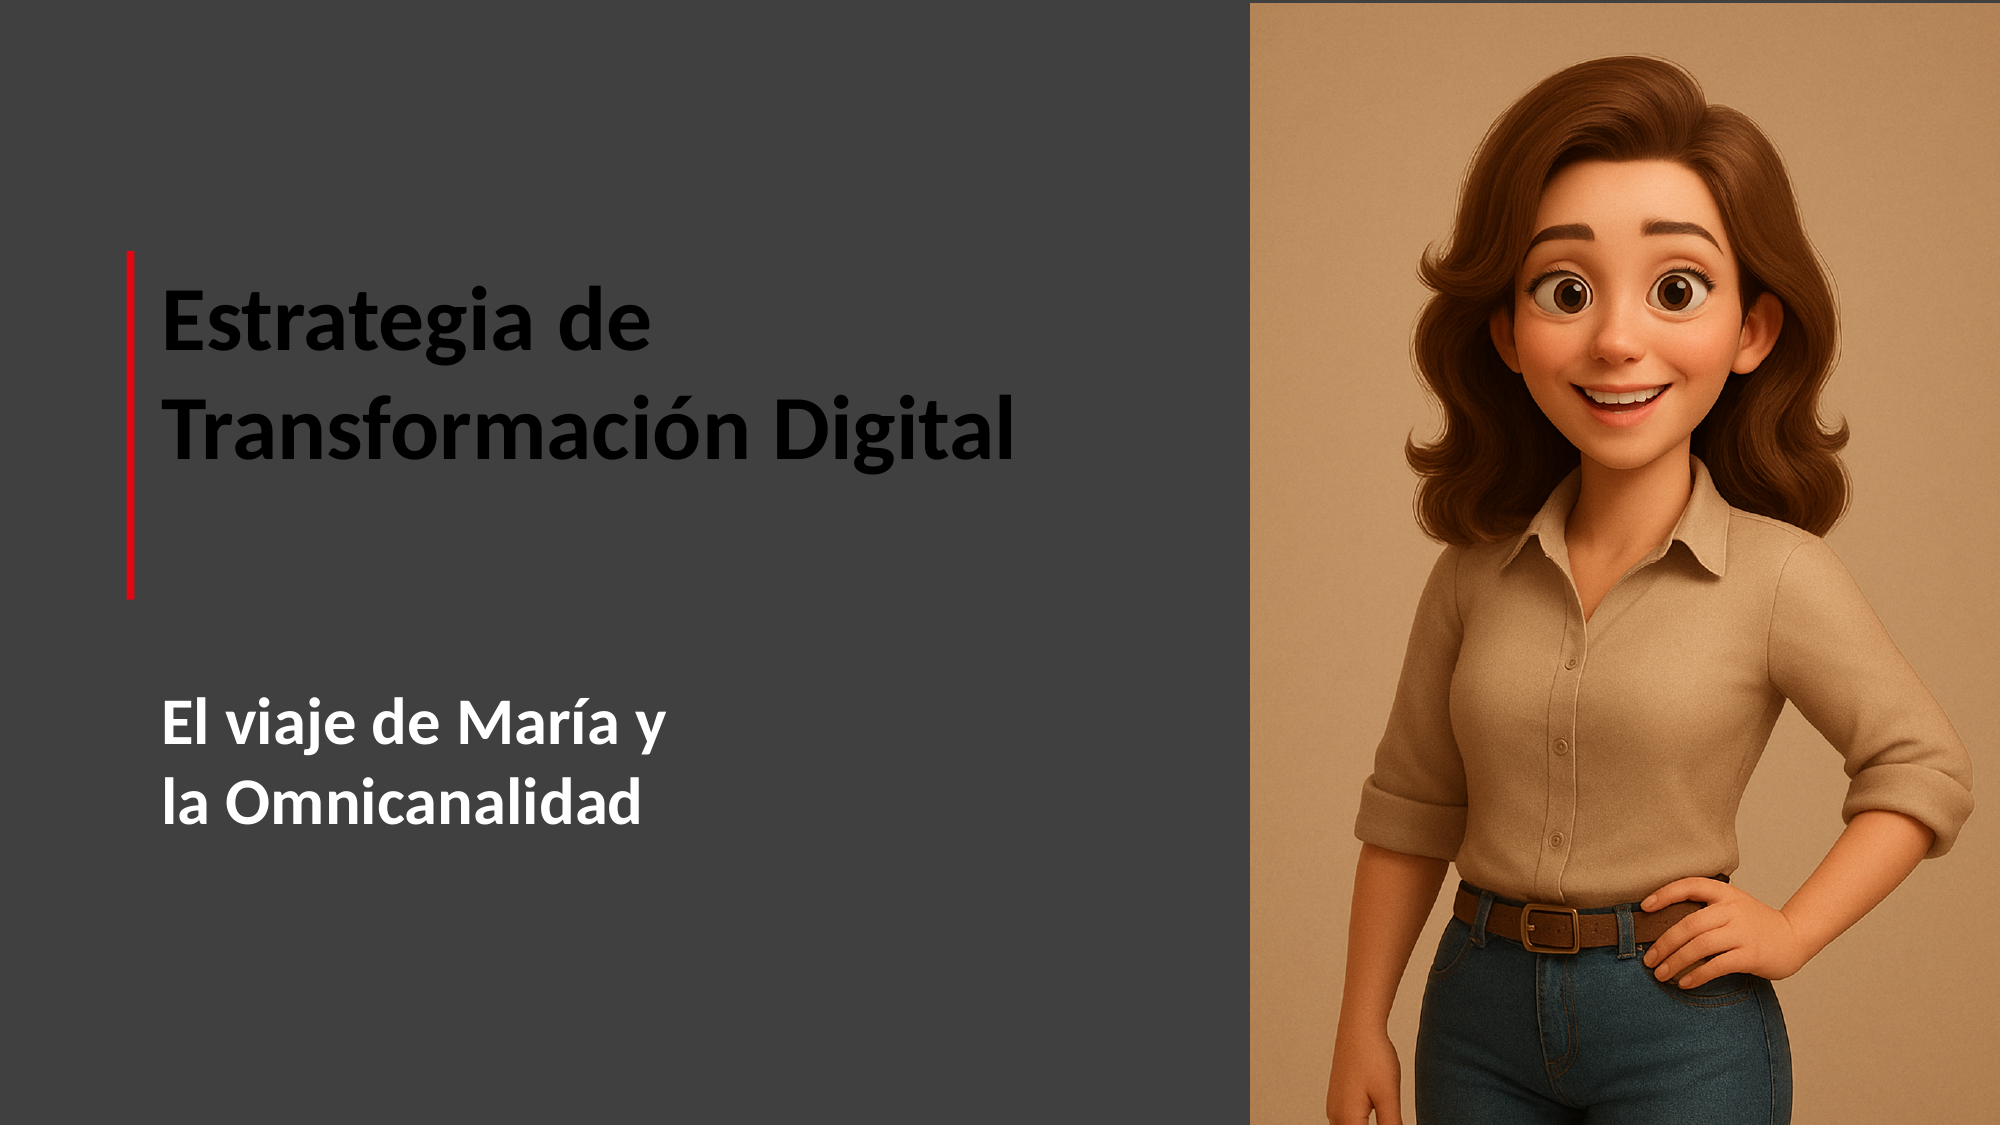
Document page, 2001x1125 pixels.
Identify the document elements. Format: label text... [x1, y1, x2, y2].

text_box [126, 250, 135, 600]
picture [1249, 3, 2000, 1125]
text_box Estrategia de Transformación Digital El viaje de María y la Omnicanalidad [146, 250, 1205, 846]
